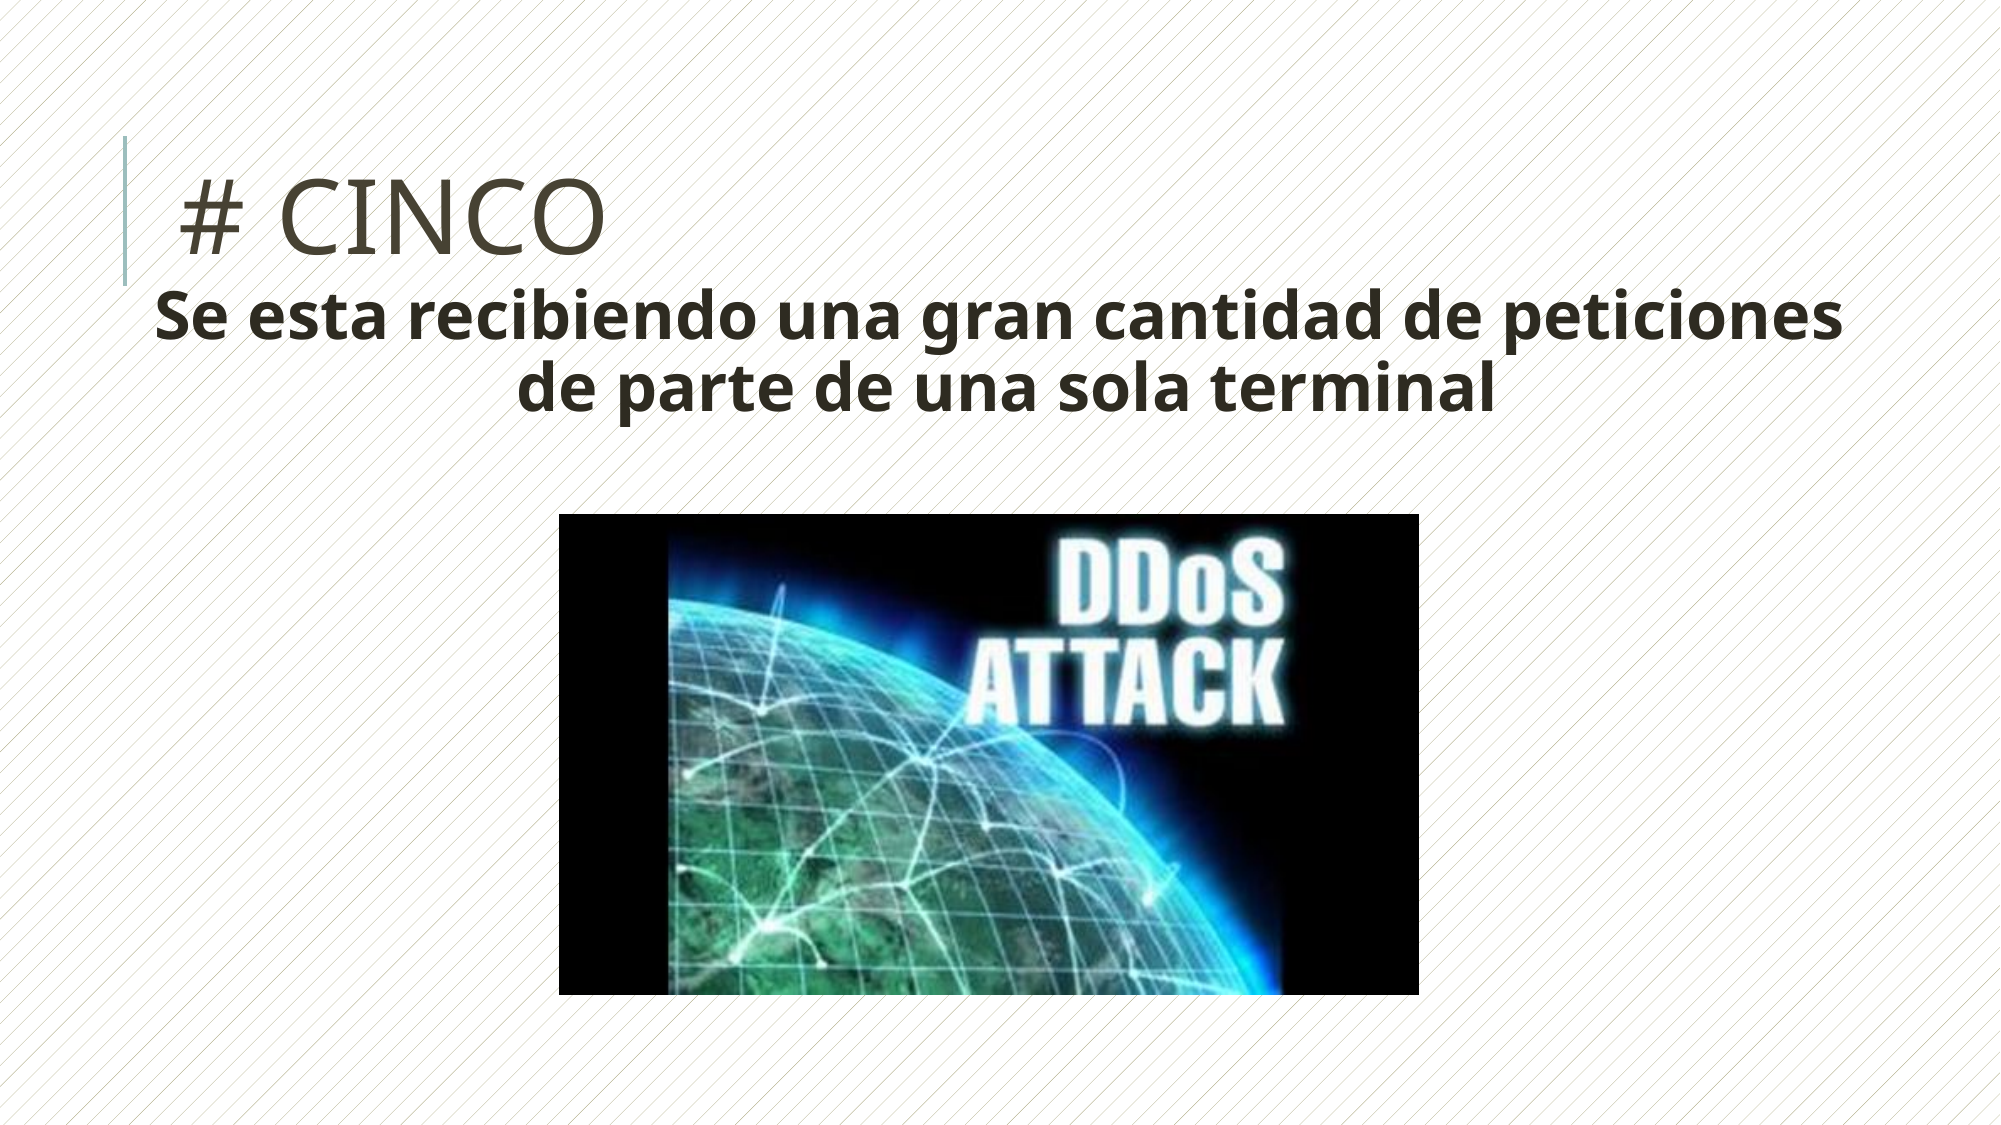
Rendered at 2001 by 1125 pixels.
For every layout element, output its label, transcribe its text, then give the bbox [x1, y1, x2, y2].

list Se esta recibiendo una gran cantidad de peticiones de parte de una sola terminal [99, 262, 1900, 1078]
title # CINCO [158, 107, 1959, 295]
picture [559, 514, 1419, 995]
